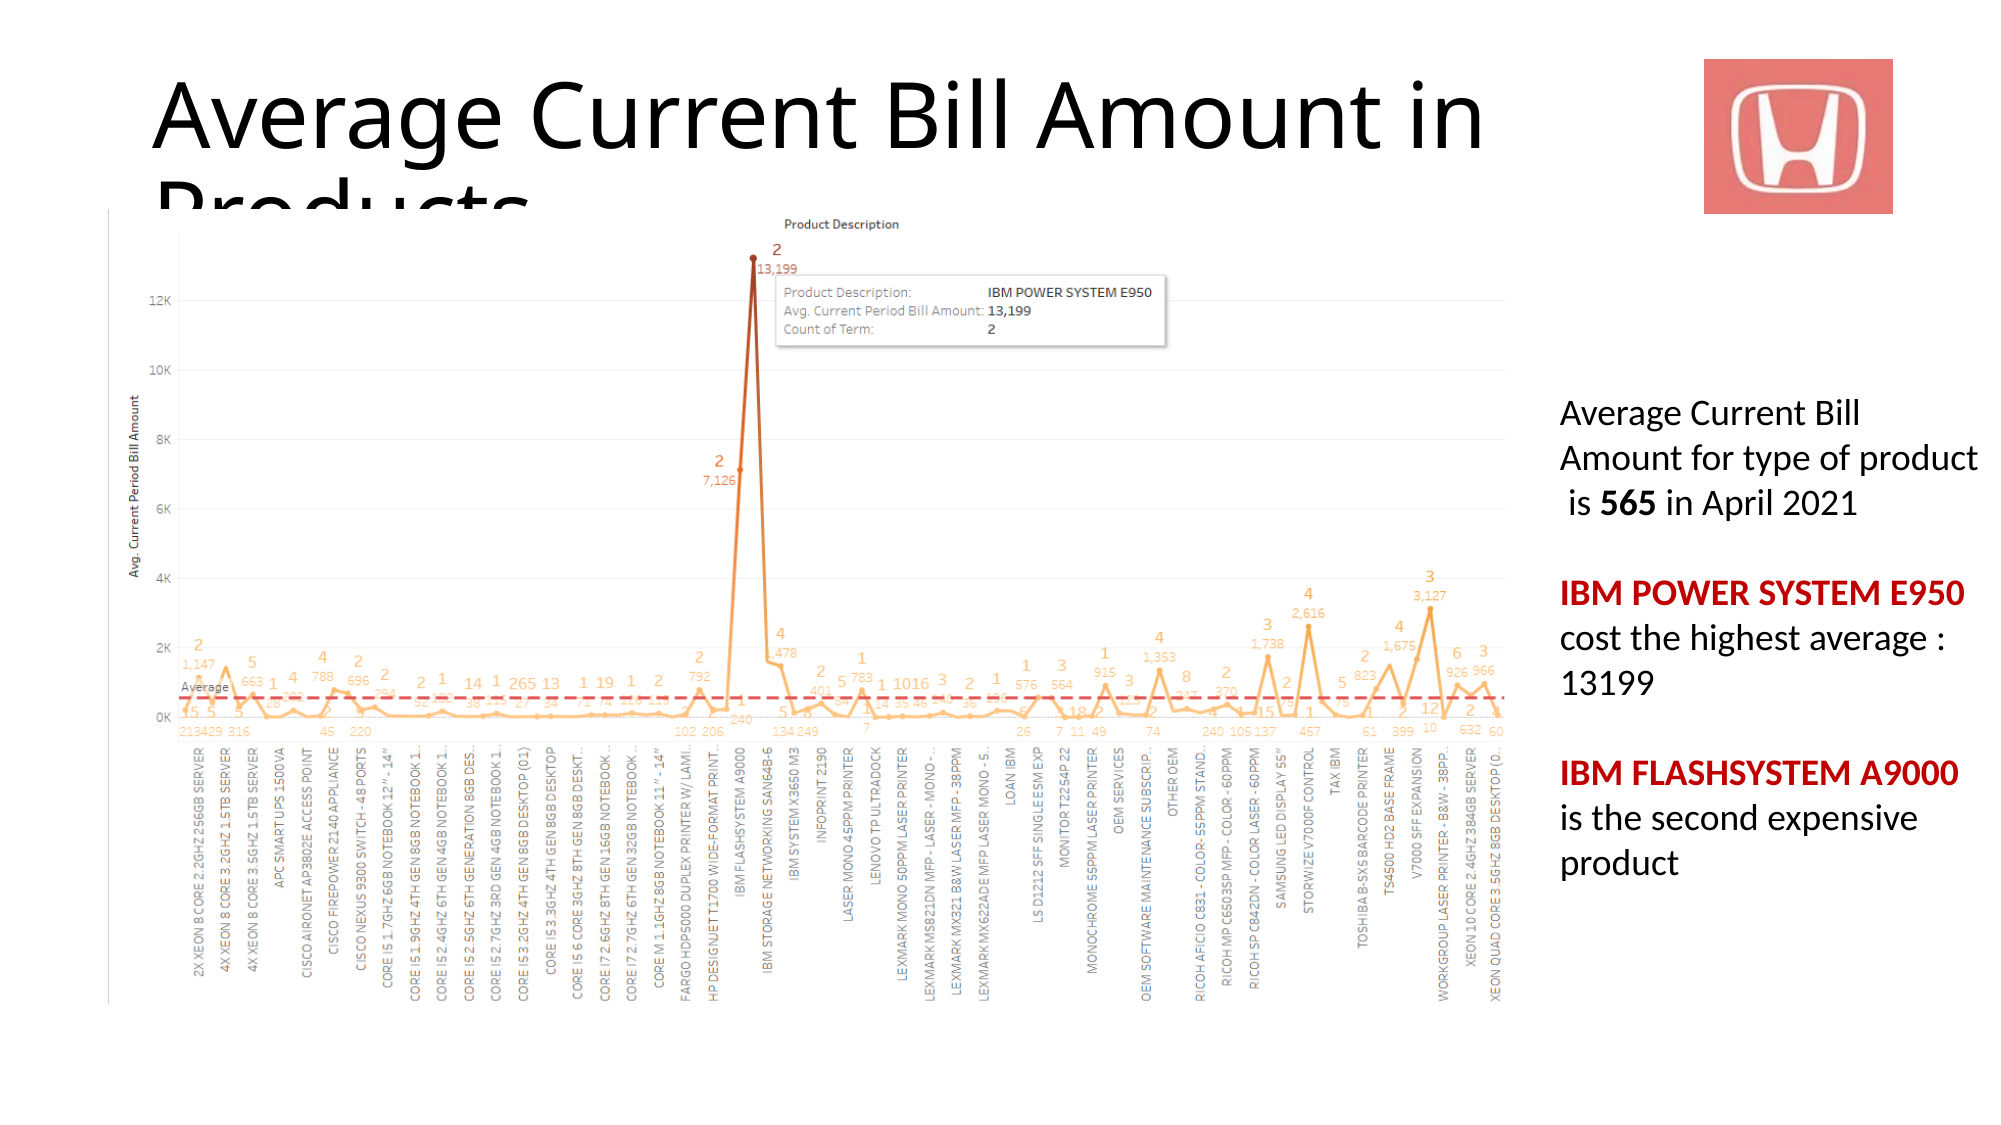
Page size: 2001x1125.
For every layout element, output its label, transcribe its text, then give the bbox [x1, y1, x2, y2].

title Average Current Bill Amount in Products [137, 59, 1863, 278]
text_box Average Current Bill Amount for type of product is 565 in April 2021 IBM POWER SYSTEM E950 cost the highest average : 13199 IBM FLASHSYSTEM A9000 is the second expensive product [1545, 380, 2000, 891]
picture [1704, 59, 1893, 214]
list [107, 209, 1513, 1004]
